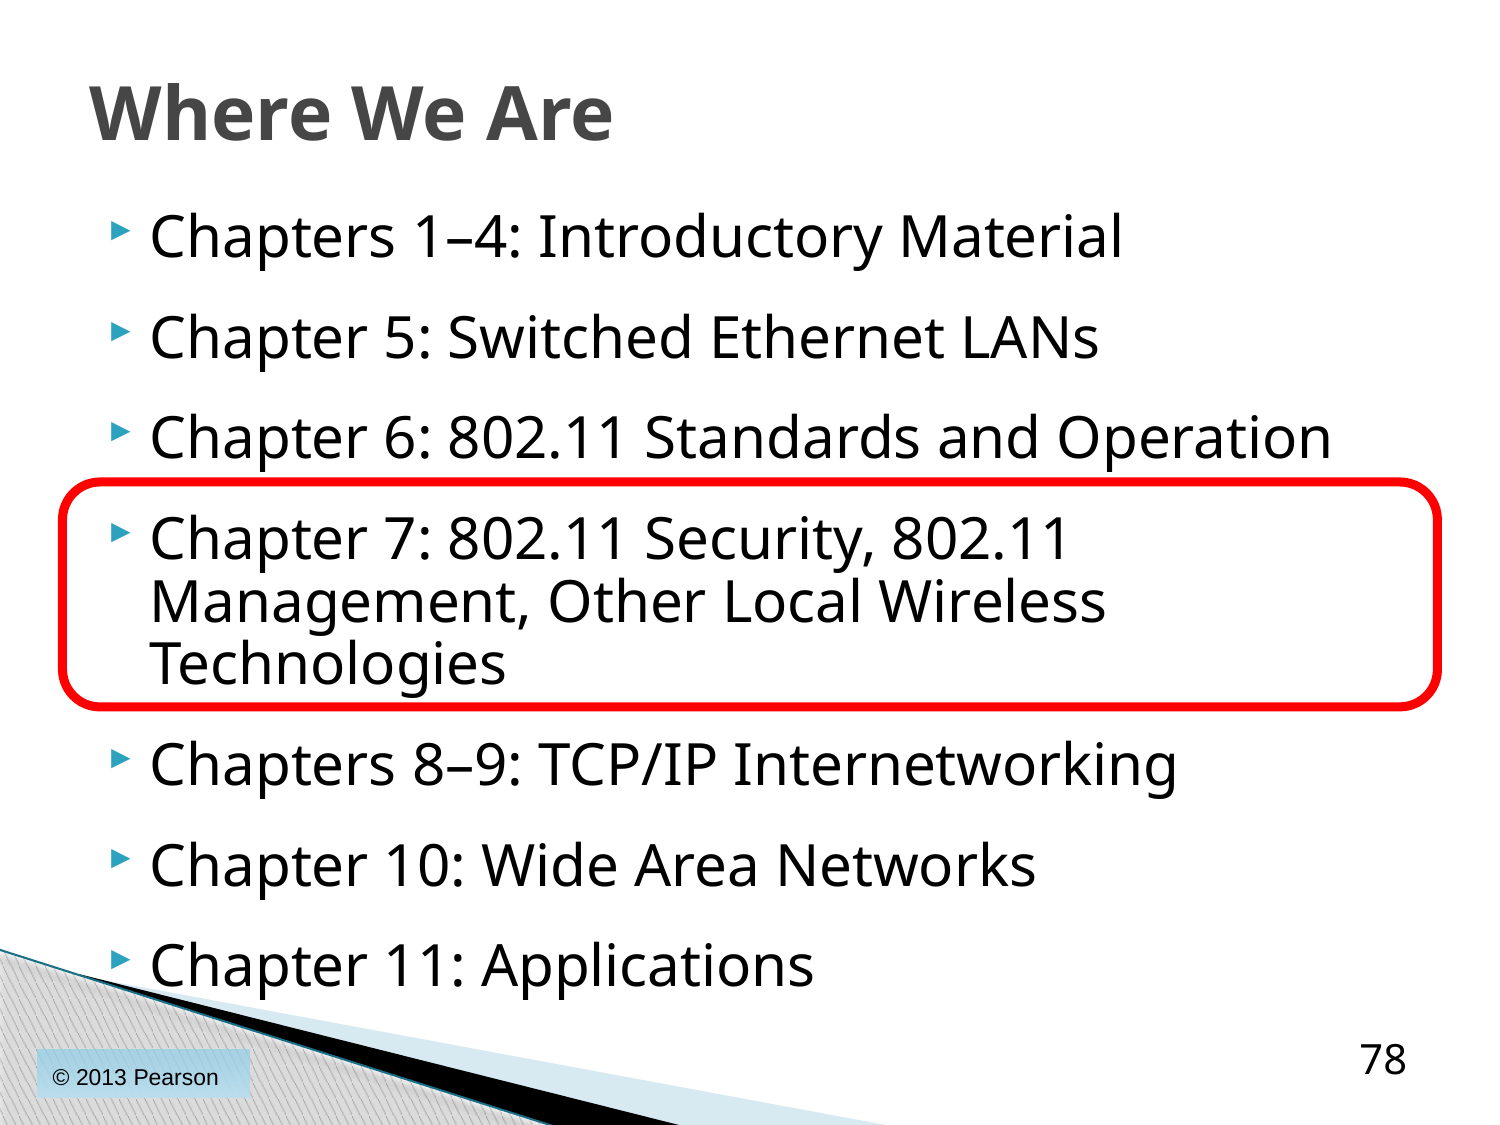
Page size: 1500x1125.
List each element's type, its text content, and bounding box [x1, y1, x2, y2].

footer © 2013 Pearson [37, 1050, 250, 1098]
title Where We Are [75, 45, 1425, 175]
slide_number 78 [1287, 1037, 1423, 1098]
list Chapters 1–4: Introductory Material Chapter 5: Switched Ethernet LANs Chapter 6: 802.11 Standards and Operation Chapter 7: 802.11 Security, 802.11 Management, Other Local Wireless Technologies Chapters 8–9: TCP/IP Internetworking Chapter 10: Wide Area Networks Chapter 11: Applications [74, 199, 1426, 485]
text_box [57, 477, 1442, 712]
list Chapters 1–4: Introductory Material Chapter 5: Switched Ethernet LANs Chapter 6: 802.11 Standards and Operation Chapter 7: 802.11 Security, 802.11 Management, Other Local Wireless Technologies Chapters 8–9: TCP/IP Internetworking Chapter 10: Wide Area Networks Chapter 11: Applications [74, 704, 1426, 1008]
